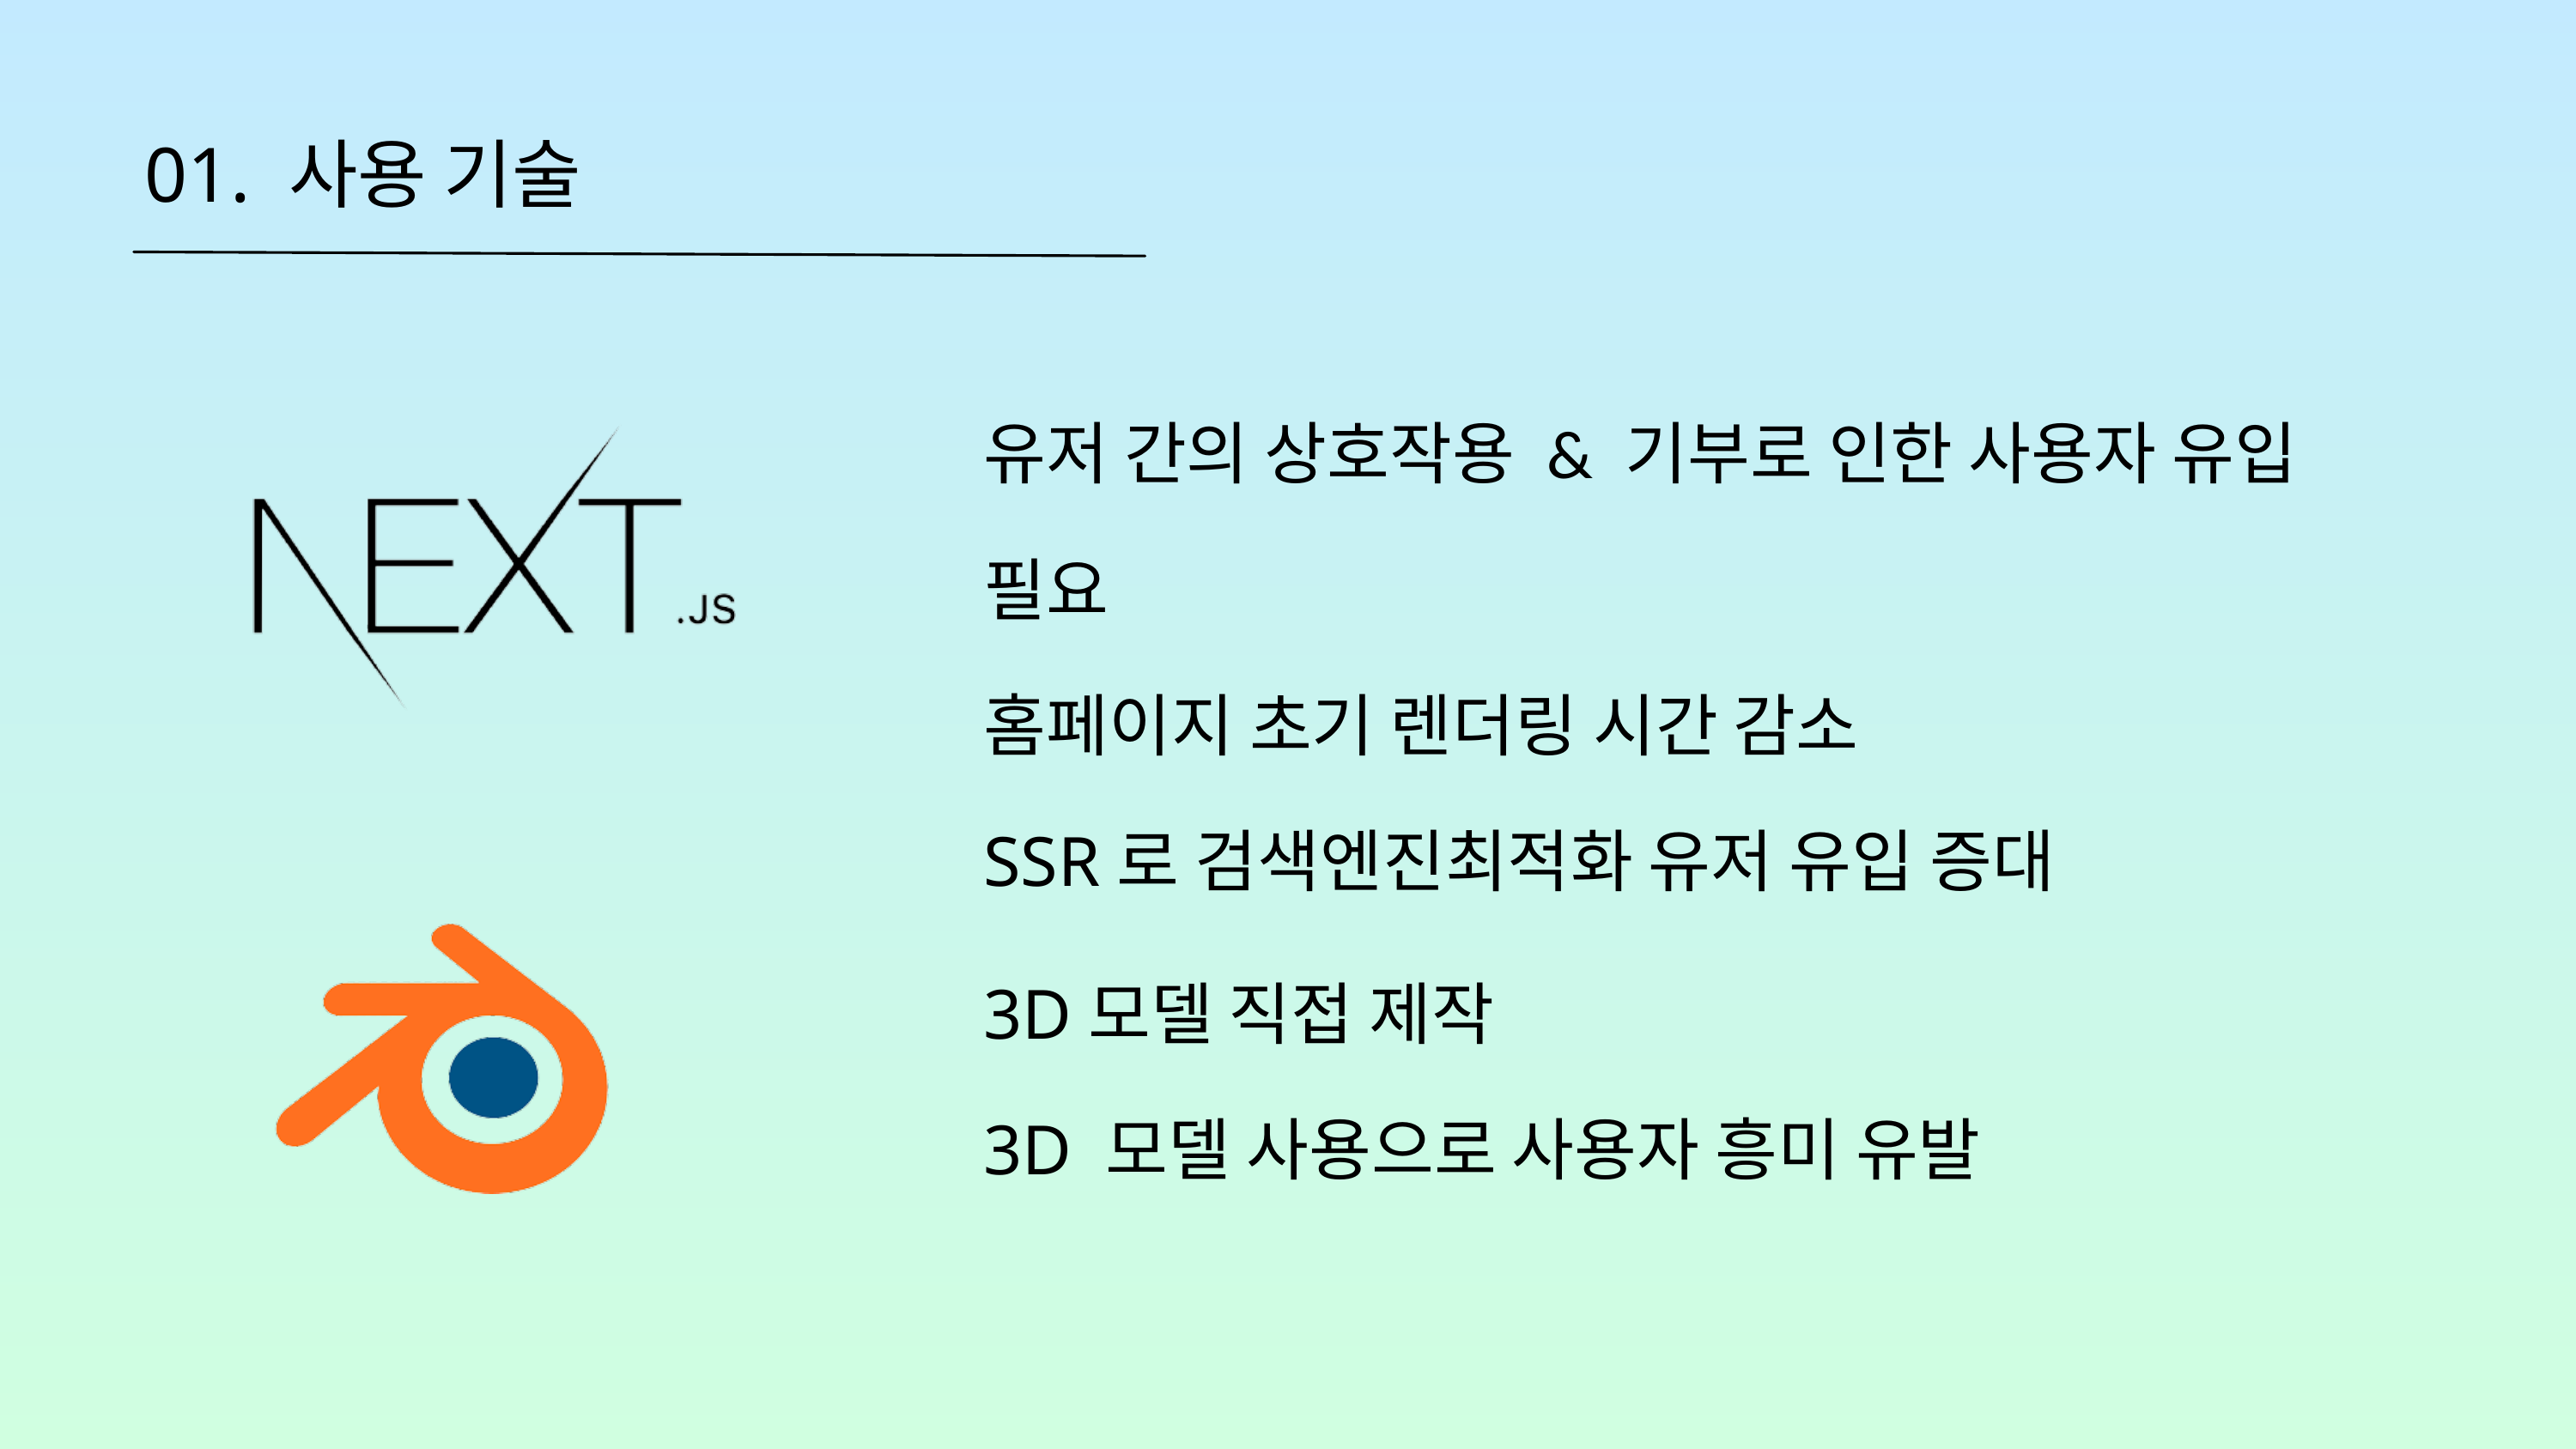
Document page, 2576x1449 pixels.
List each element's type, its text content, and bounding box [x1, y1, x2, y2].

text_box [270, 923, 2215, 1194]
text_box 01. 사용 기술 [144, 82, 984, 217]
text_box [144, 388, 2406, 742]
